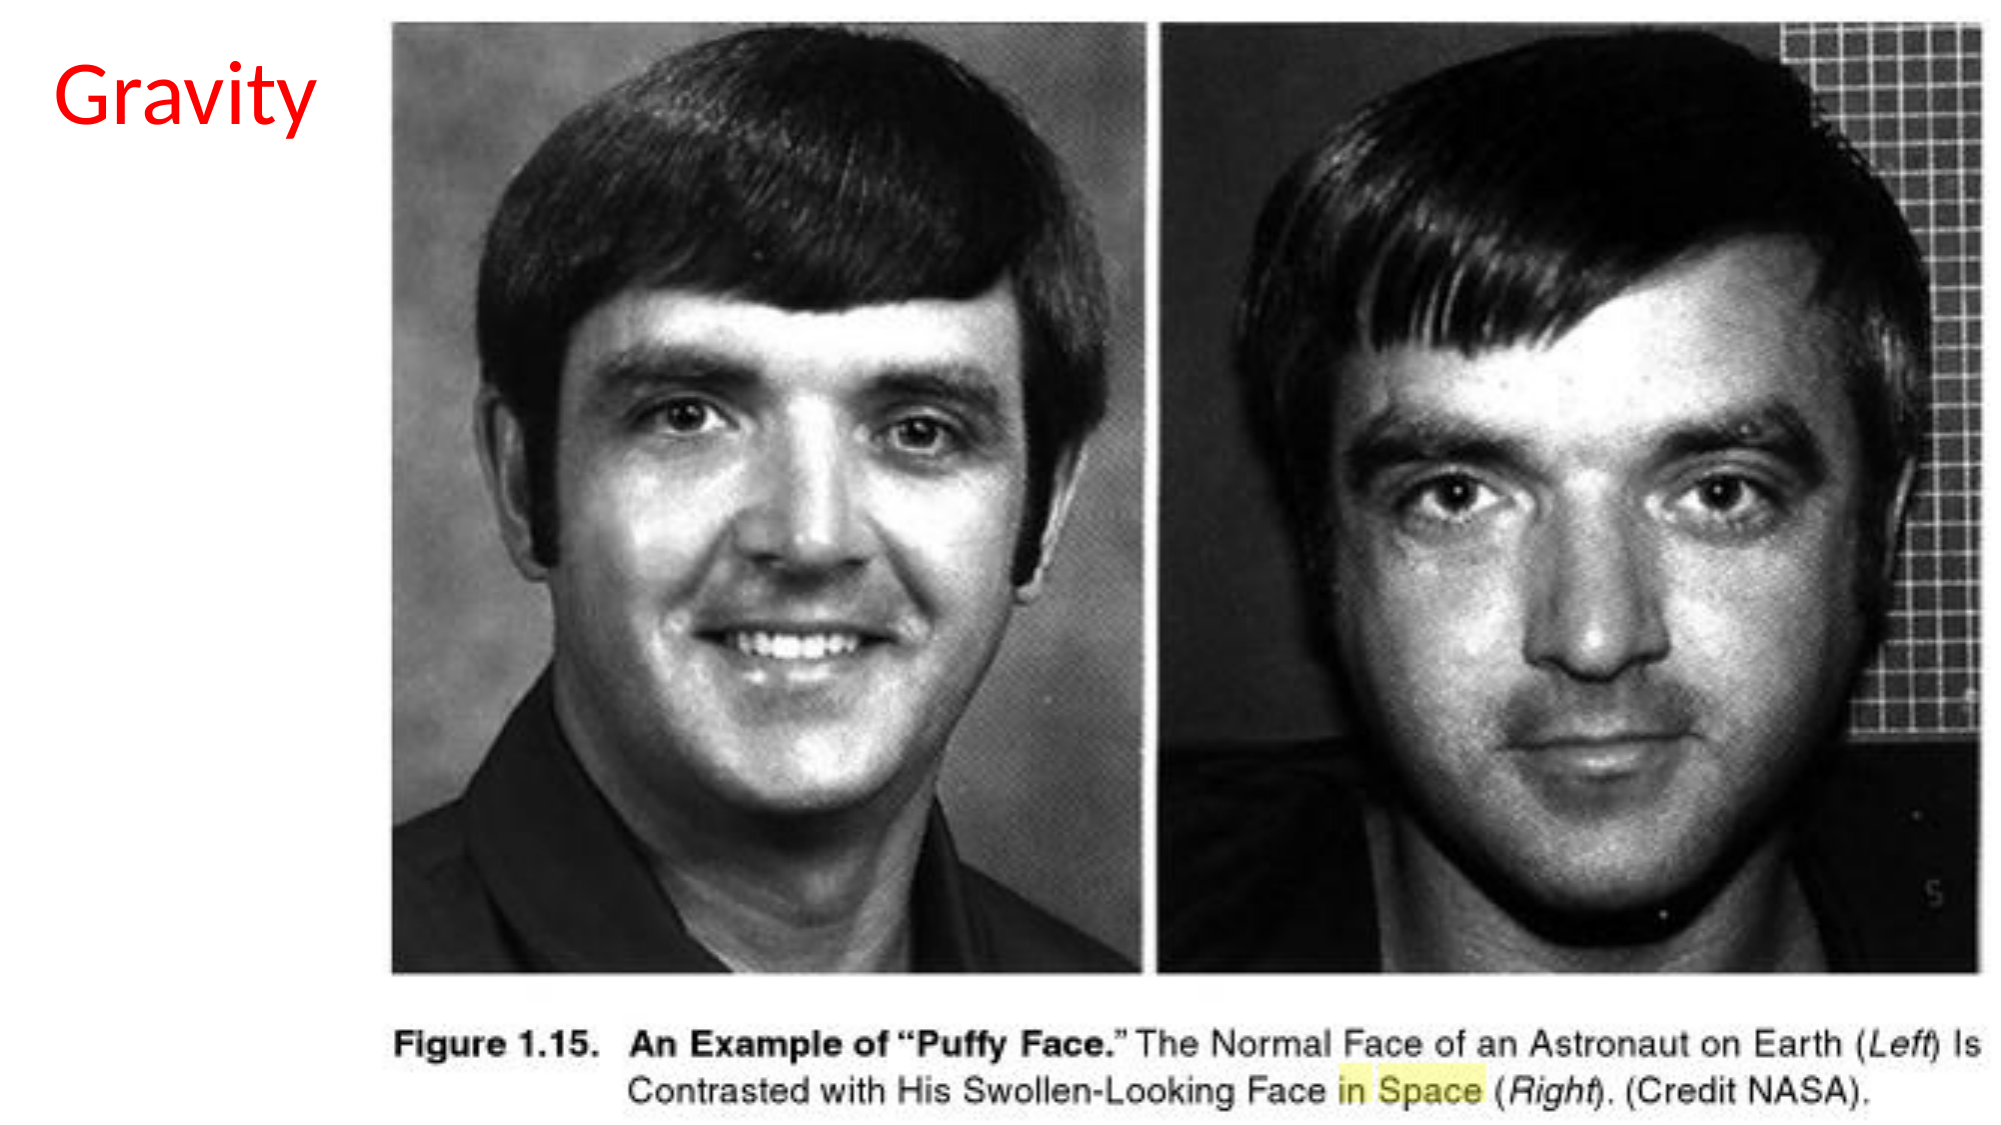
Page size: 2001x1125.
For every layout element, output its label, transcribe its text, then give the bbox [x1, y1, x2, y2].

picture [375, 0, 2000, 1125]
text_box Gravity [38, 25, 375, 150]
